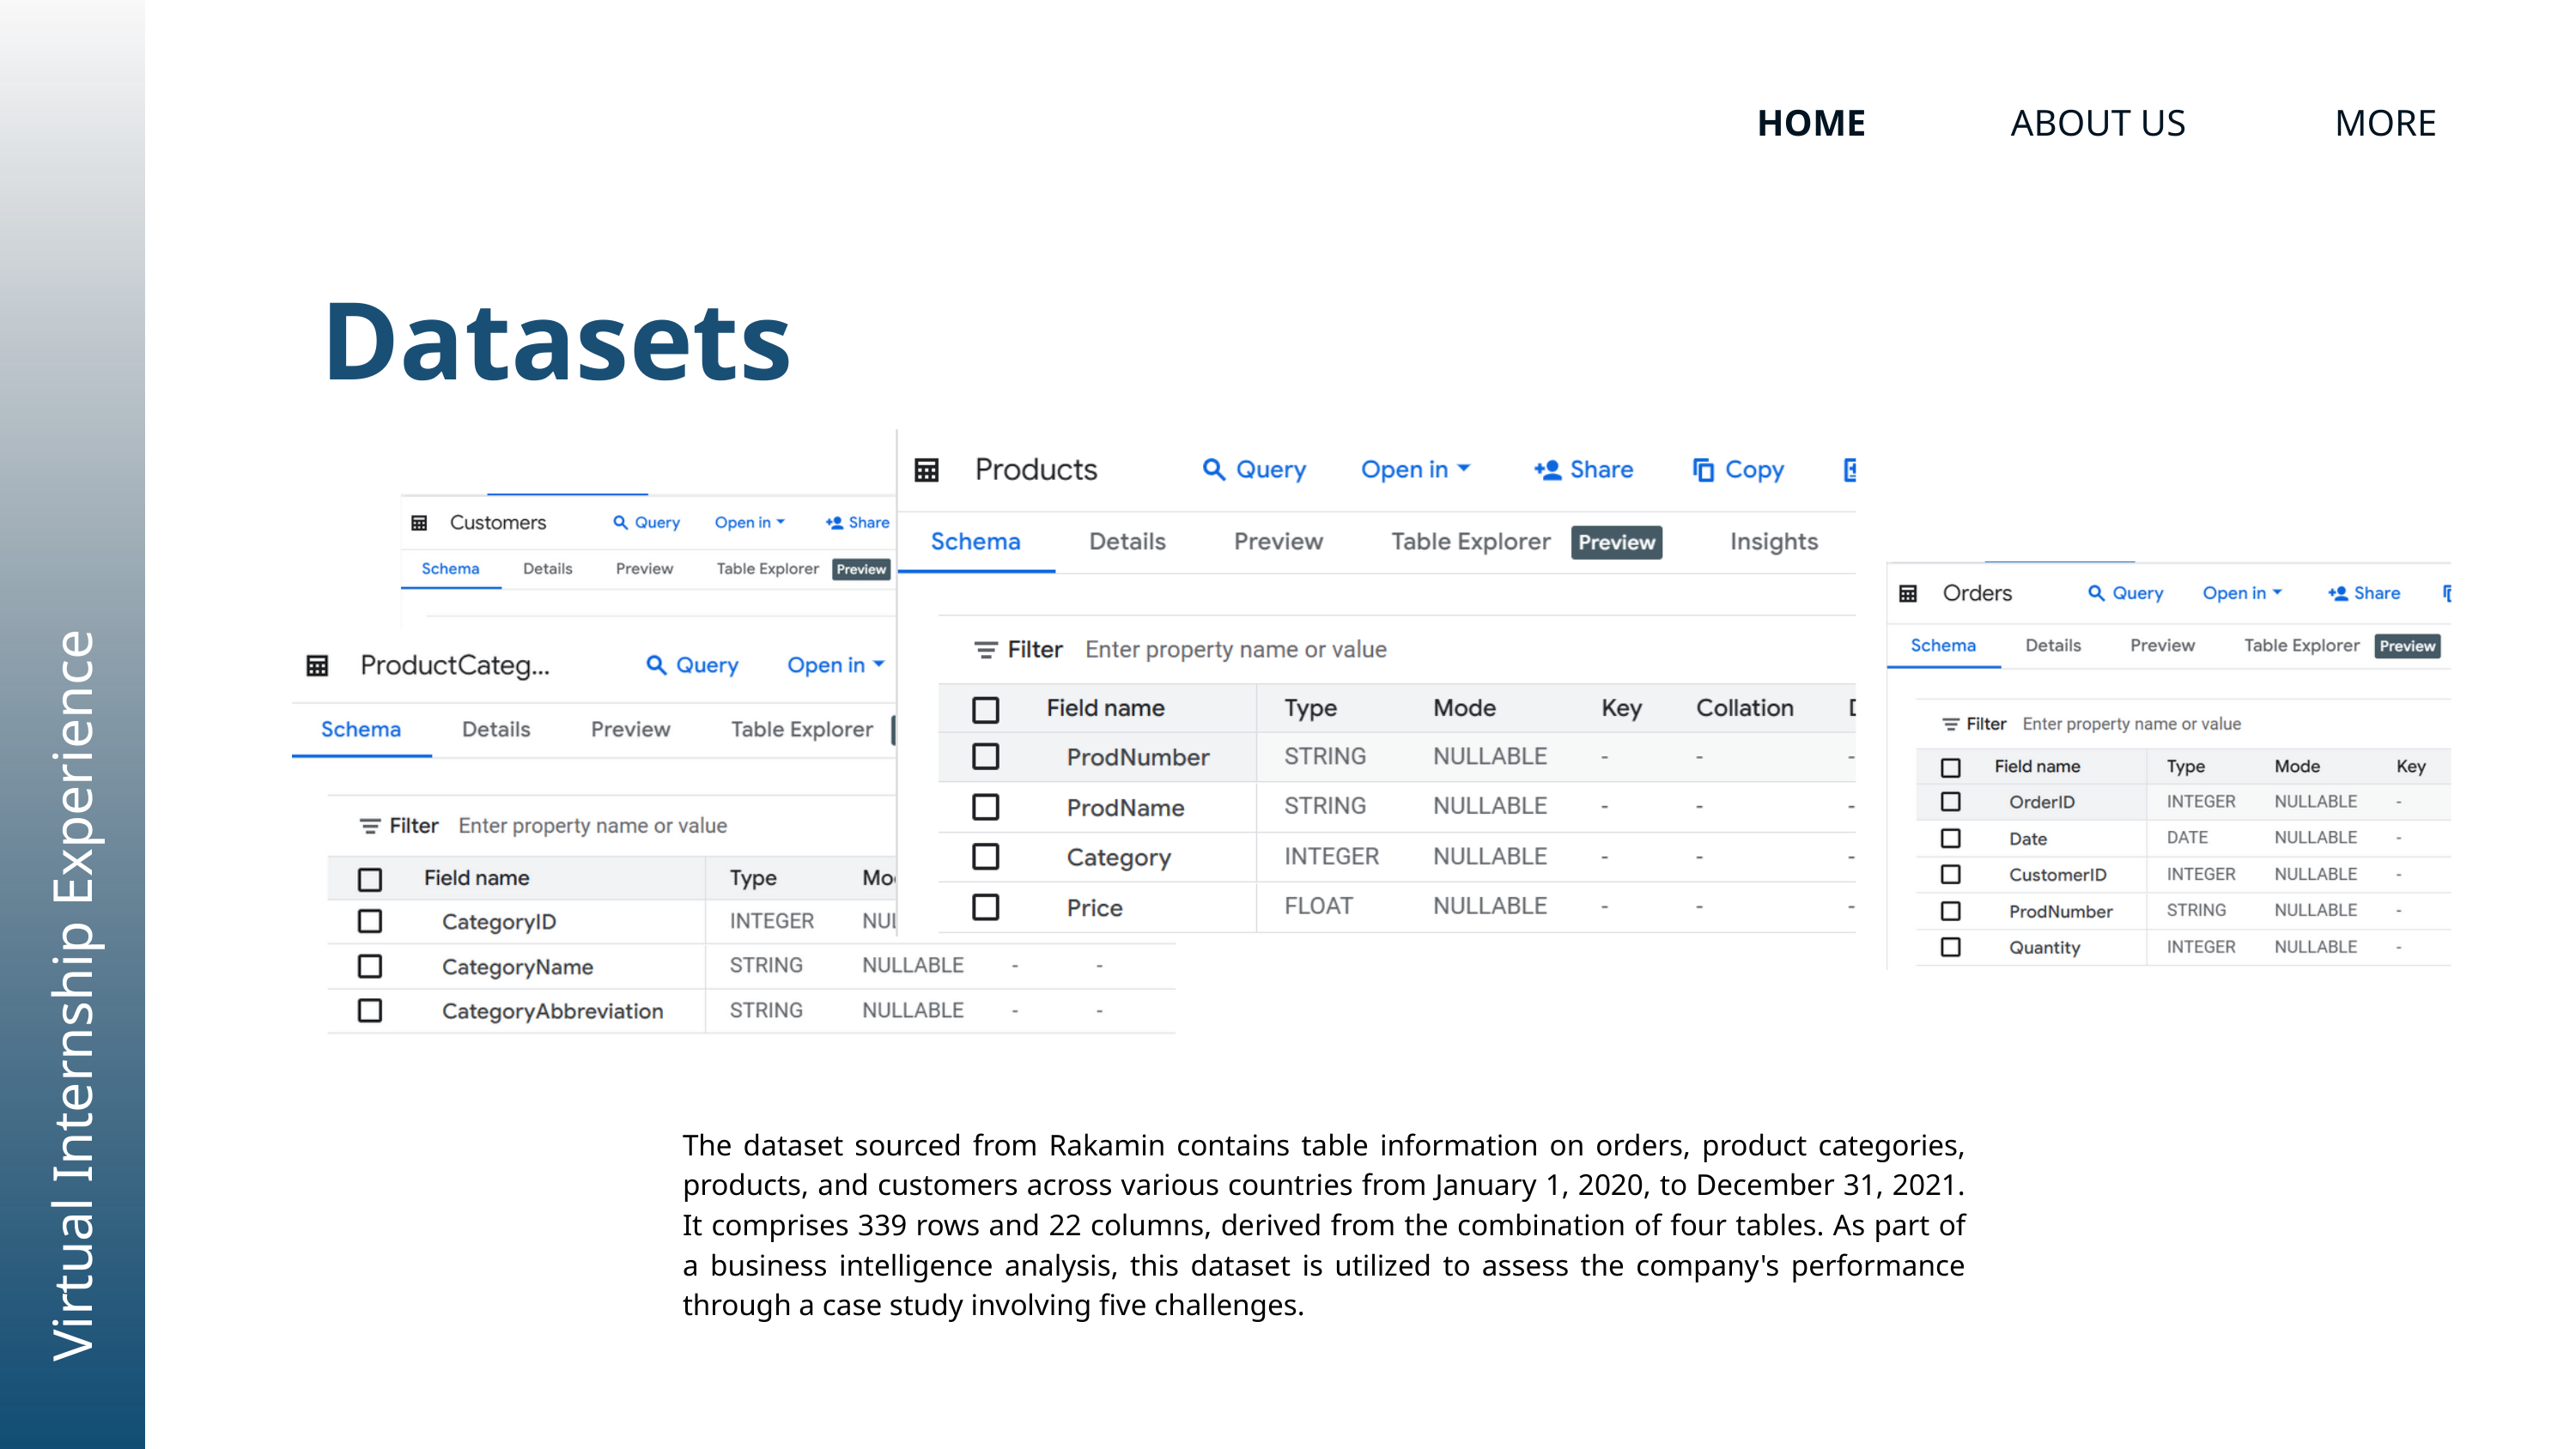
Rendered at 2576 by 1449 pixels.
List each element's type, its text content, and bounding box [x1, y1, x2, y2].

text_box The dataset sourced from Rakamin contains table information on orders, product categories, products, and customers across various countries from January 1, 2020, to December 31, 2021. It comprises 339 rows and 22 columns, derived from the combination of four tables. As part of a business intelligence analysis, this dataset is utilized to assess the company's performance through a case study involving five challenges. [683, 1121, 1968, 1362]
text_box [292, 629, 1176, 1039]
text_box HOME [1716, 93, 1908, 143]
text_box [895, 429, 1856, 937]
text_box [0, 0, 145, 1449]
text_box MORE [2289, 93, 2482, 143]
text_box [400, 494, 895, 629]
text_box Datasets [320, 251, 1406, 402]
text_box ABOUT US [2002, 93, 2195, 143]
text_box [1886, 561, 2451, 970]
